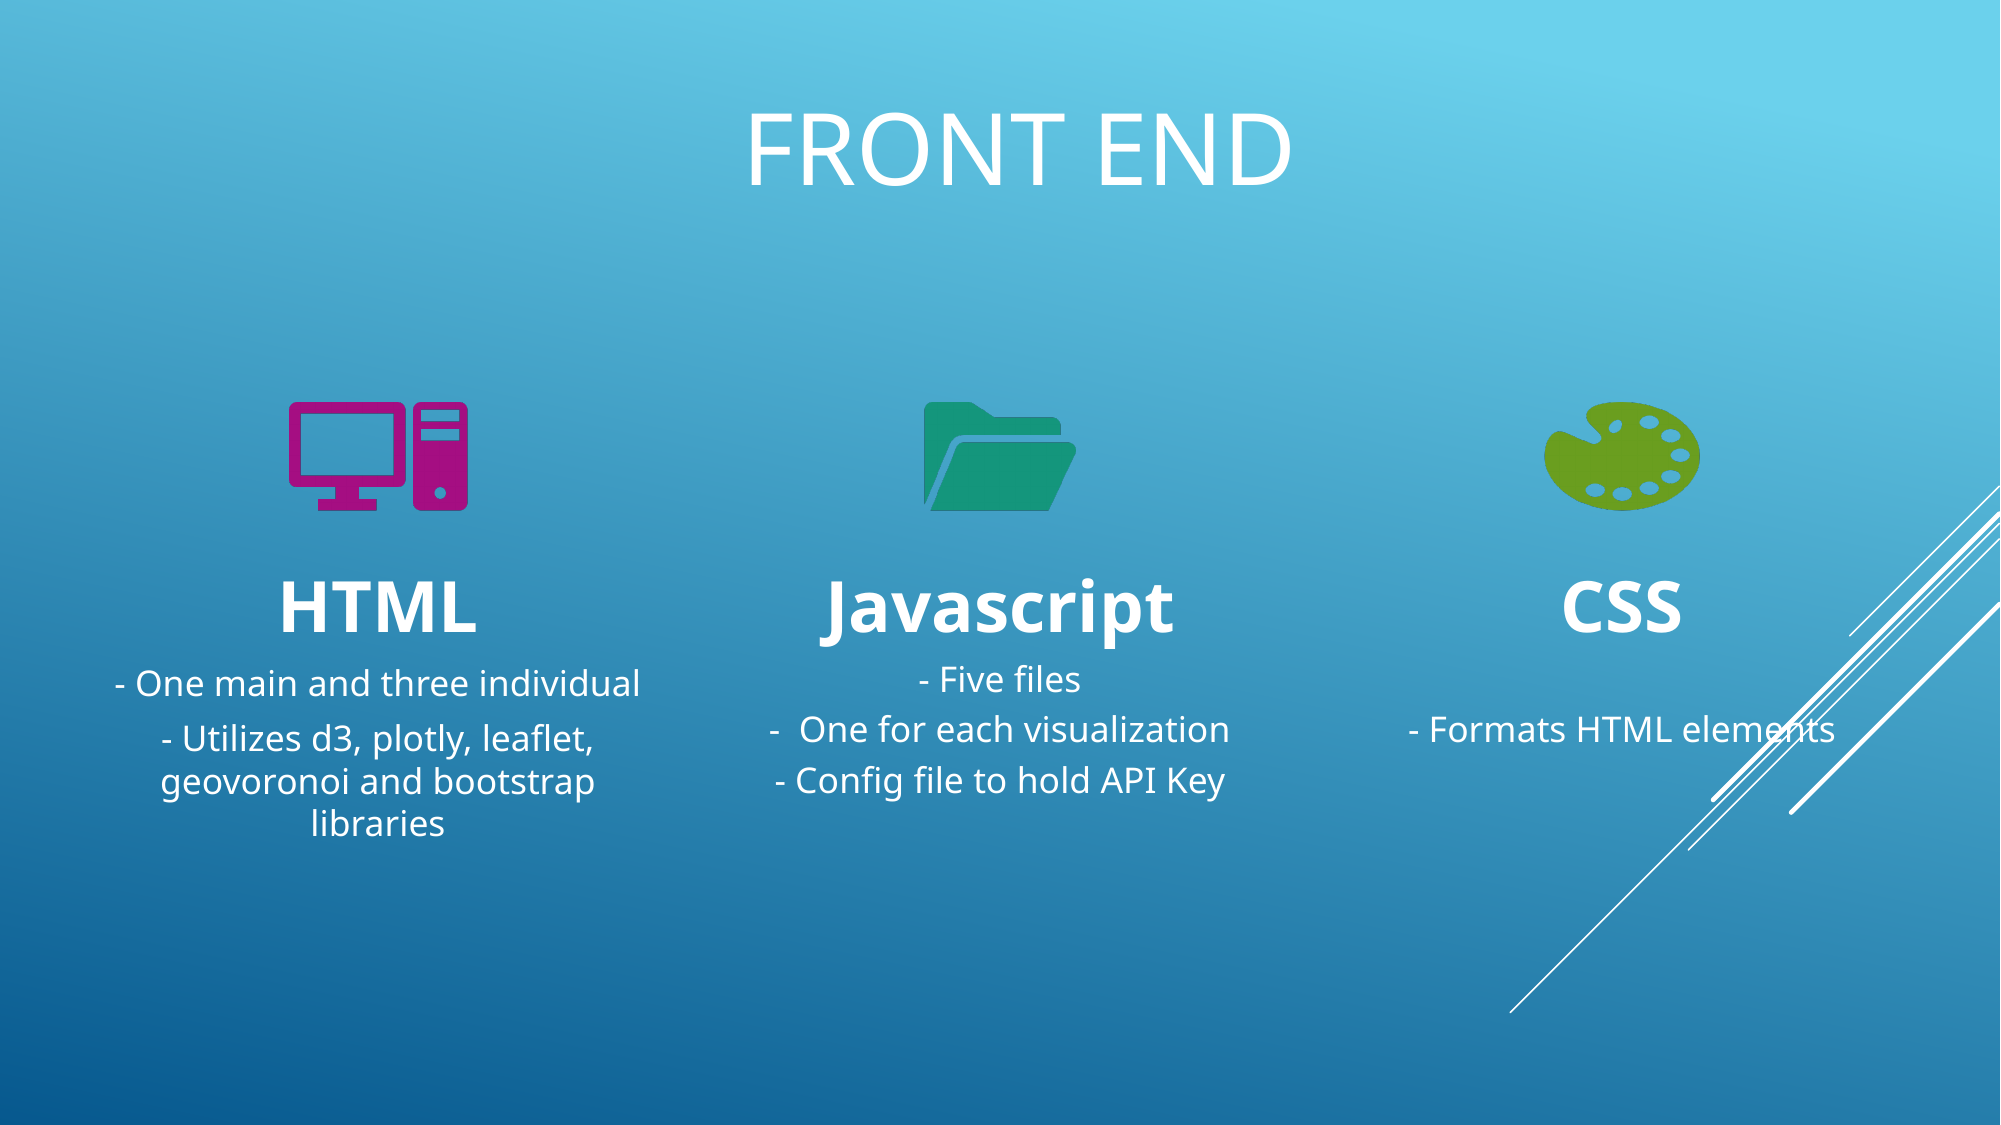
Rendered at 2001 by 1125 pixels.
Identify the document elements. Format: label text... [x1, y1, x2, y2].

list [112, 265, 1888, 993]
title Front end [727, 22, 1324, 265]
